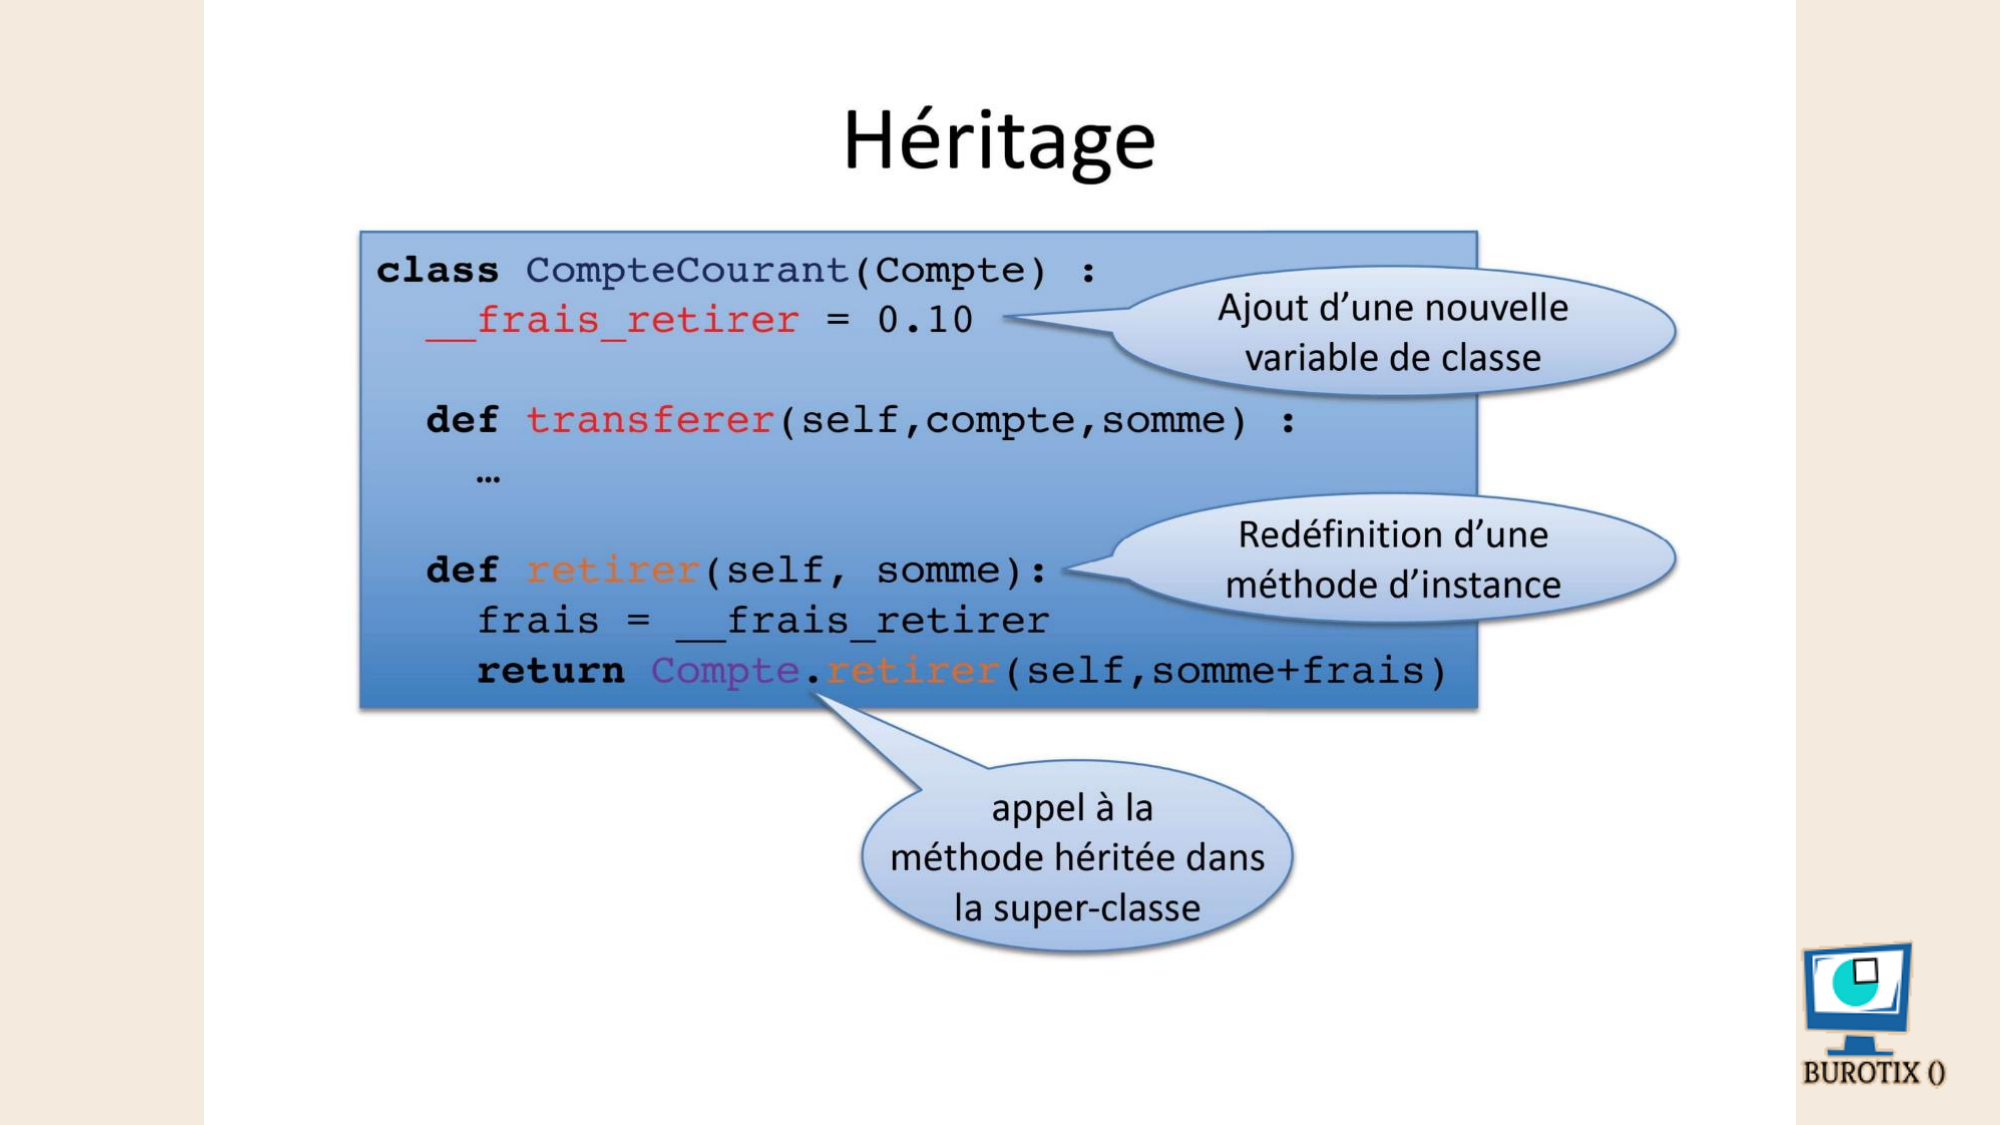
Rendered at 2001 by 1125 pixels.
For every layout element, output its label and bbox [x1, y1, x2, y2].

picture [204, 0, 1949, 1125]
